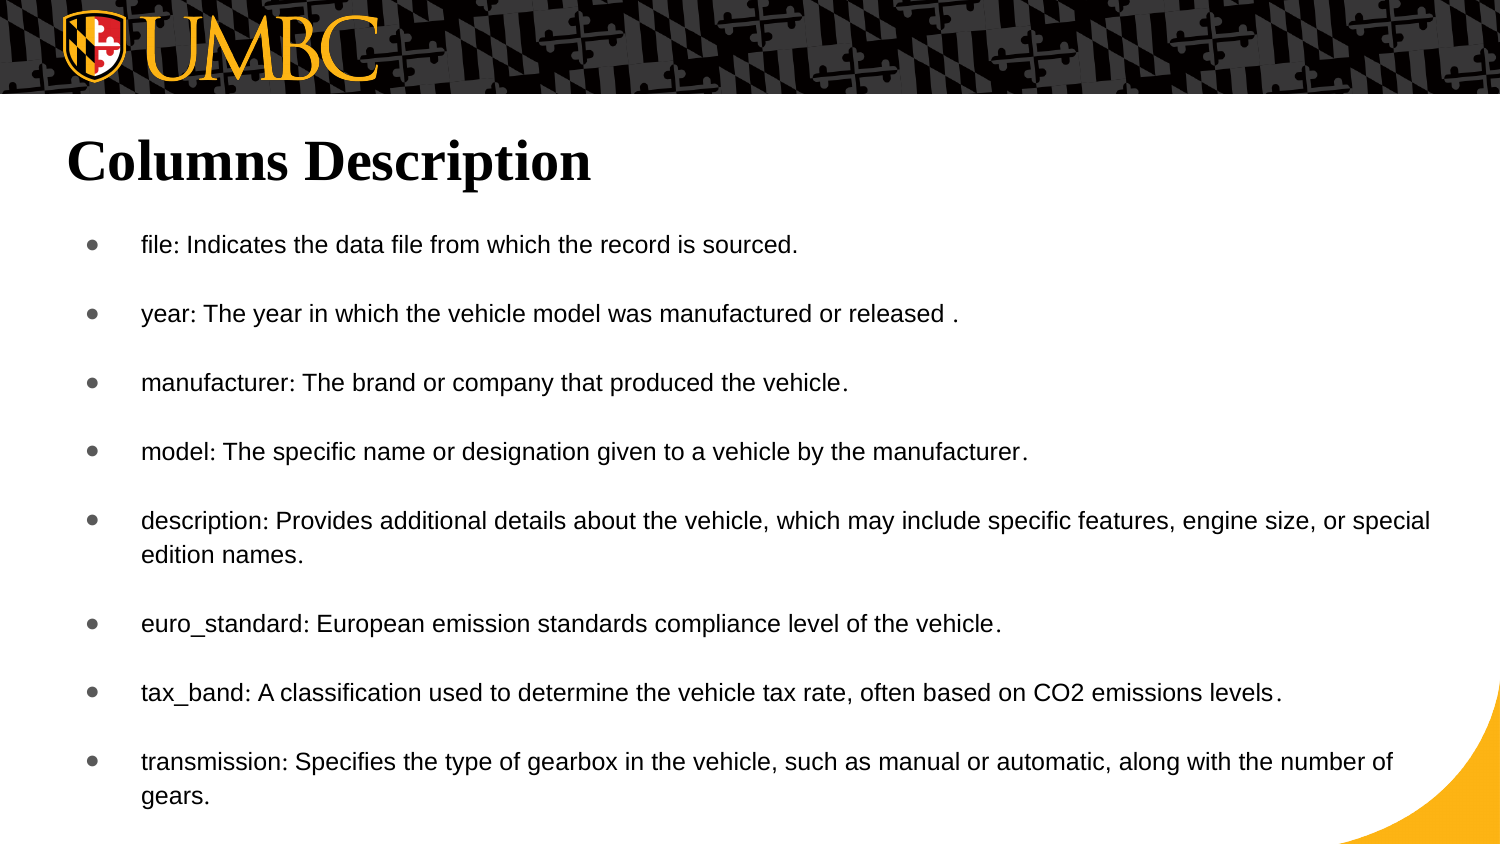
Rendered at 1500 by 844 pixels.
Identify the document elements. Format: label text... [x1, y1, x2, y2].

picture [0, 0, 1500, 94]
title Columns Description [51, 106, 1449, 201]
picture [1338, 679, 1500, 844]
list file: Indicates the data file from which the record is sourced. year: The year in which the vehicle model was manufactured or released . manufacturer: The brand or company that produced the vehicle. model: The specific name or designation given to a vehicle by the manufacturer. description: Provides additional details about the vehicle, which may include specific features, engine size, or special edition names. euro_standard: European emission standards compliance level of the vehicle. tax_band: A classification used to determine the vehicle tax rate, often based on CO2 emissions levels. transmission: Specifies the type of gearbox in the vehicle, such as manual or automatic, along with the number of gears. [51, 209, 1449, 822]
